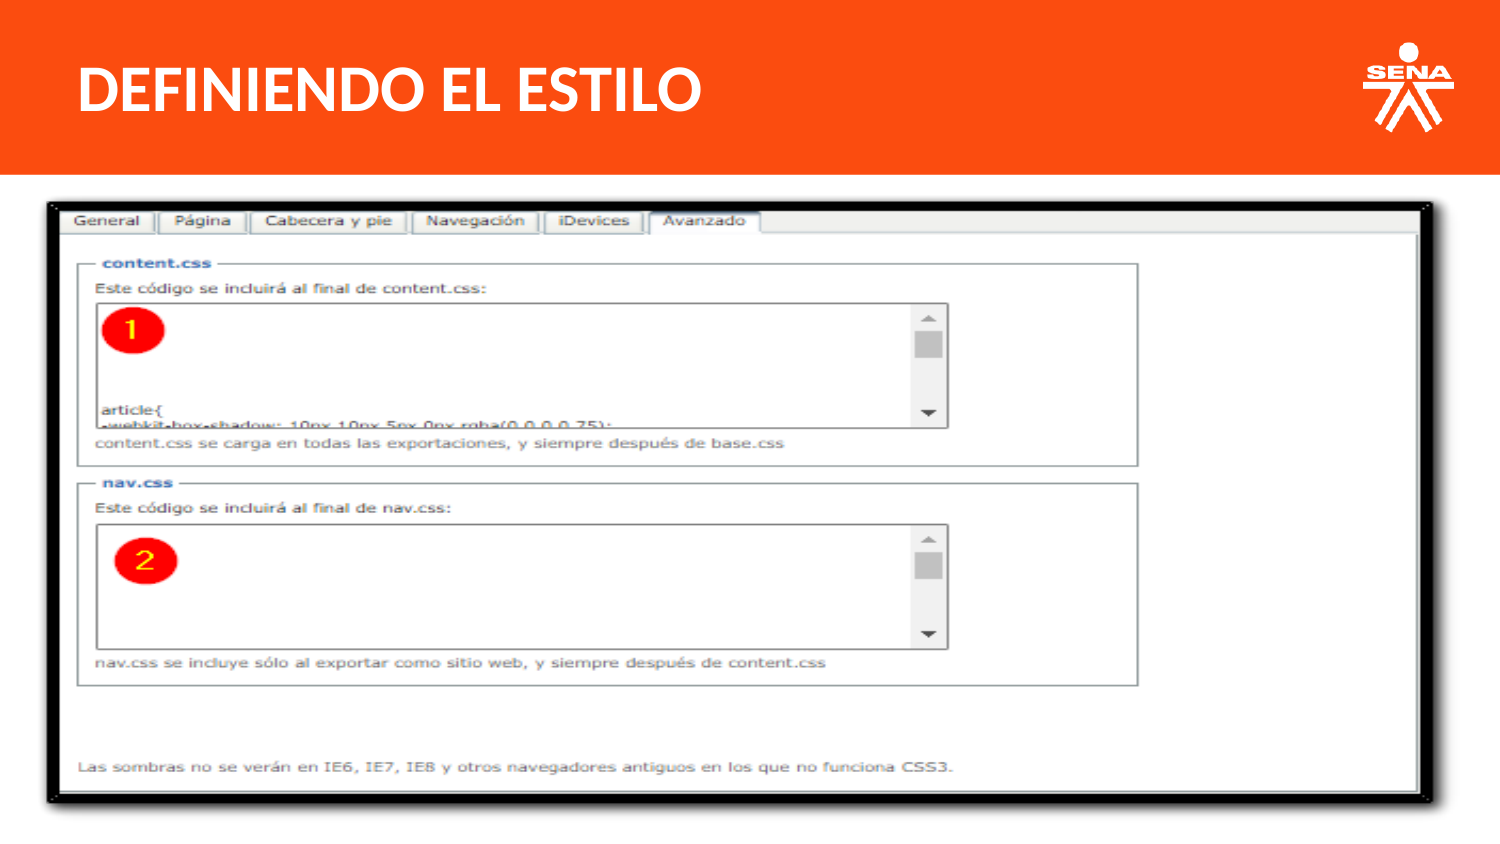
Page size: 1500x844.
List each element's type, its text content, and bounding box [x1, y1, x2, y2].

picture [0, 0, 1500, 844]
text_box DEFINIENDO EL ESTILO [62, 37, 1342, 144]
